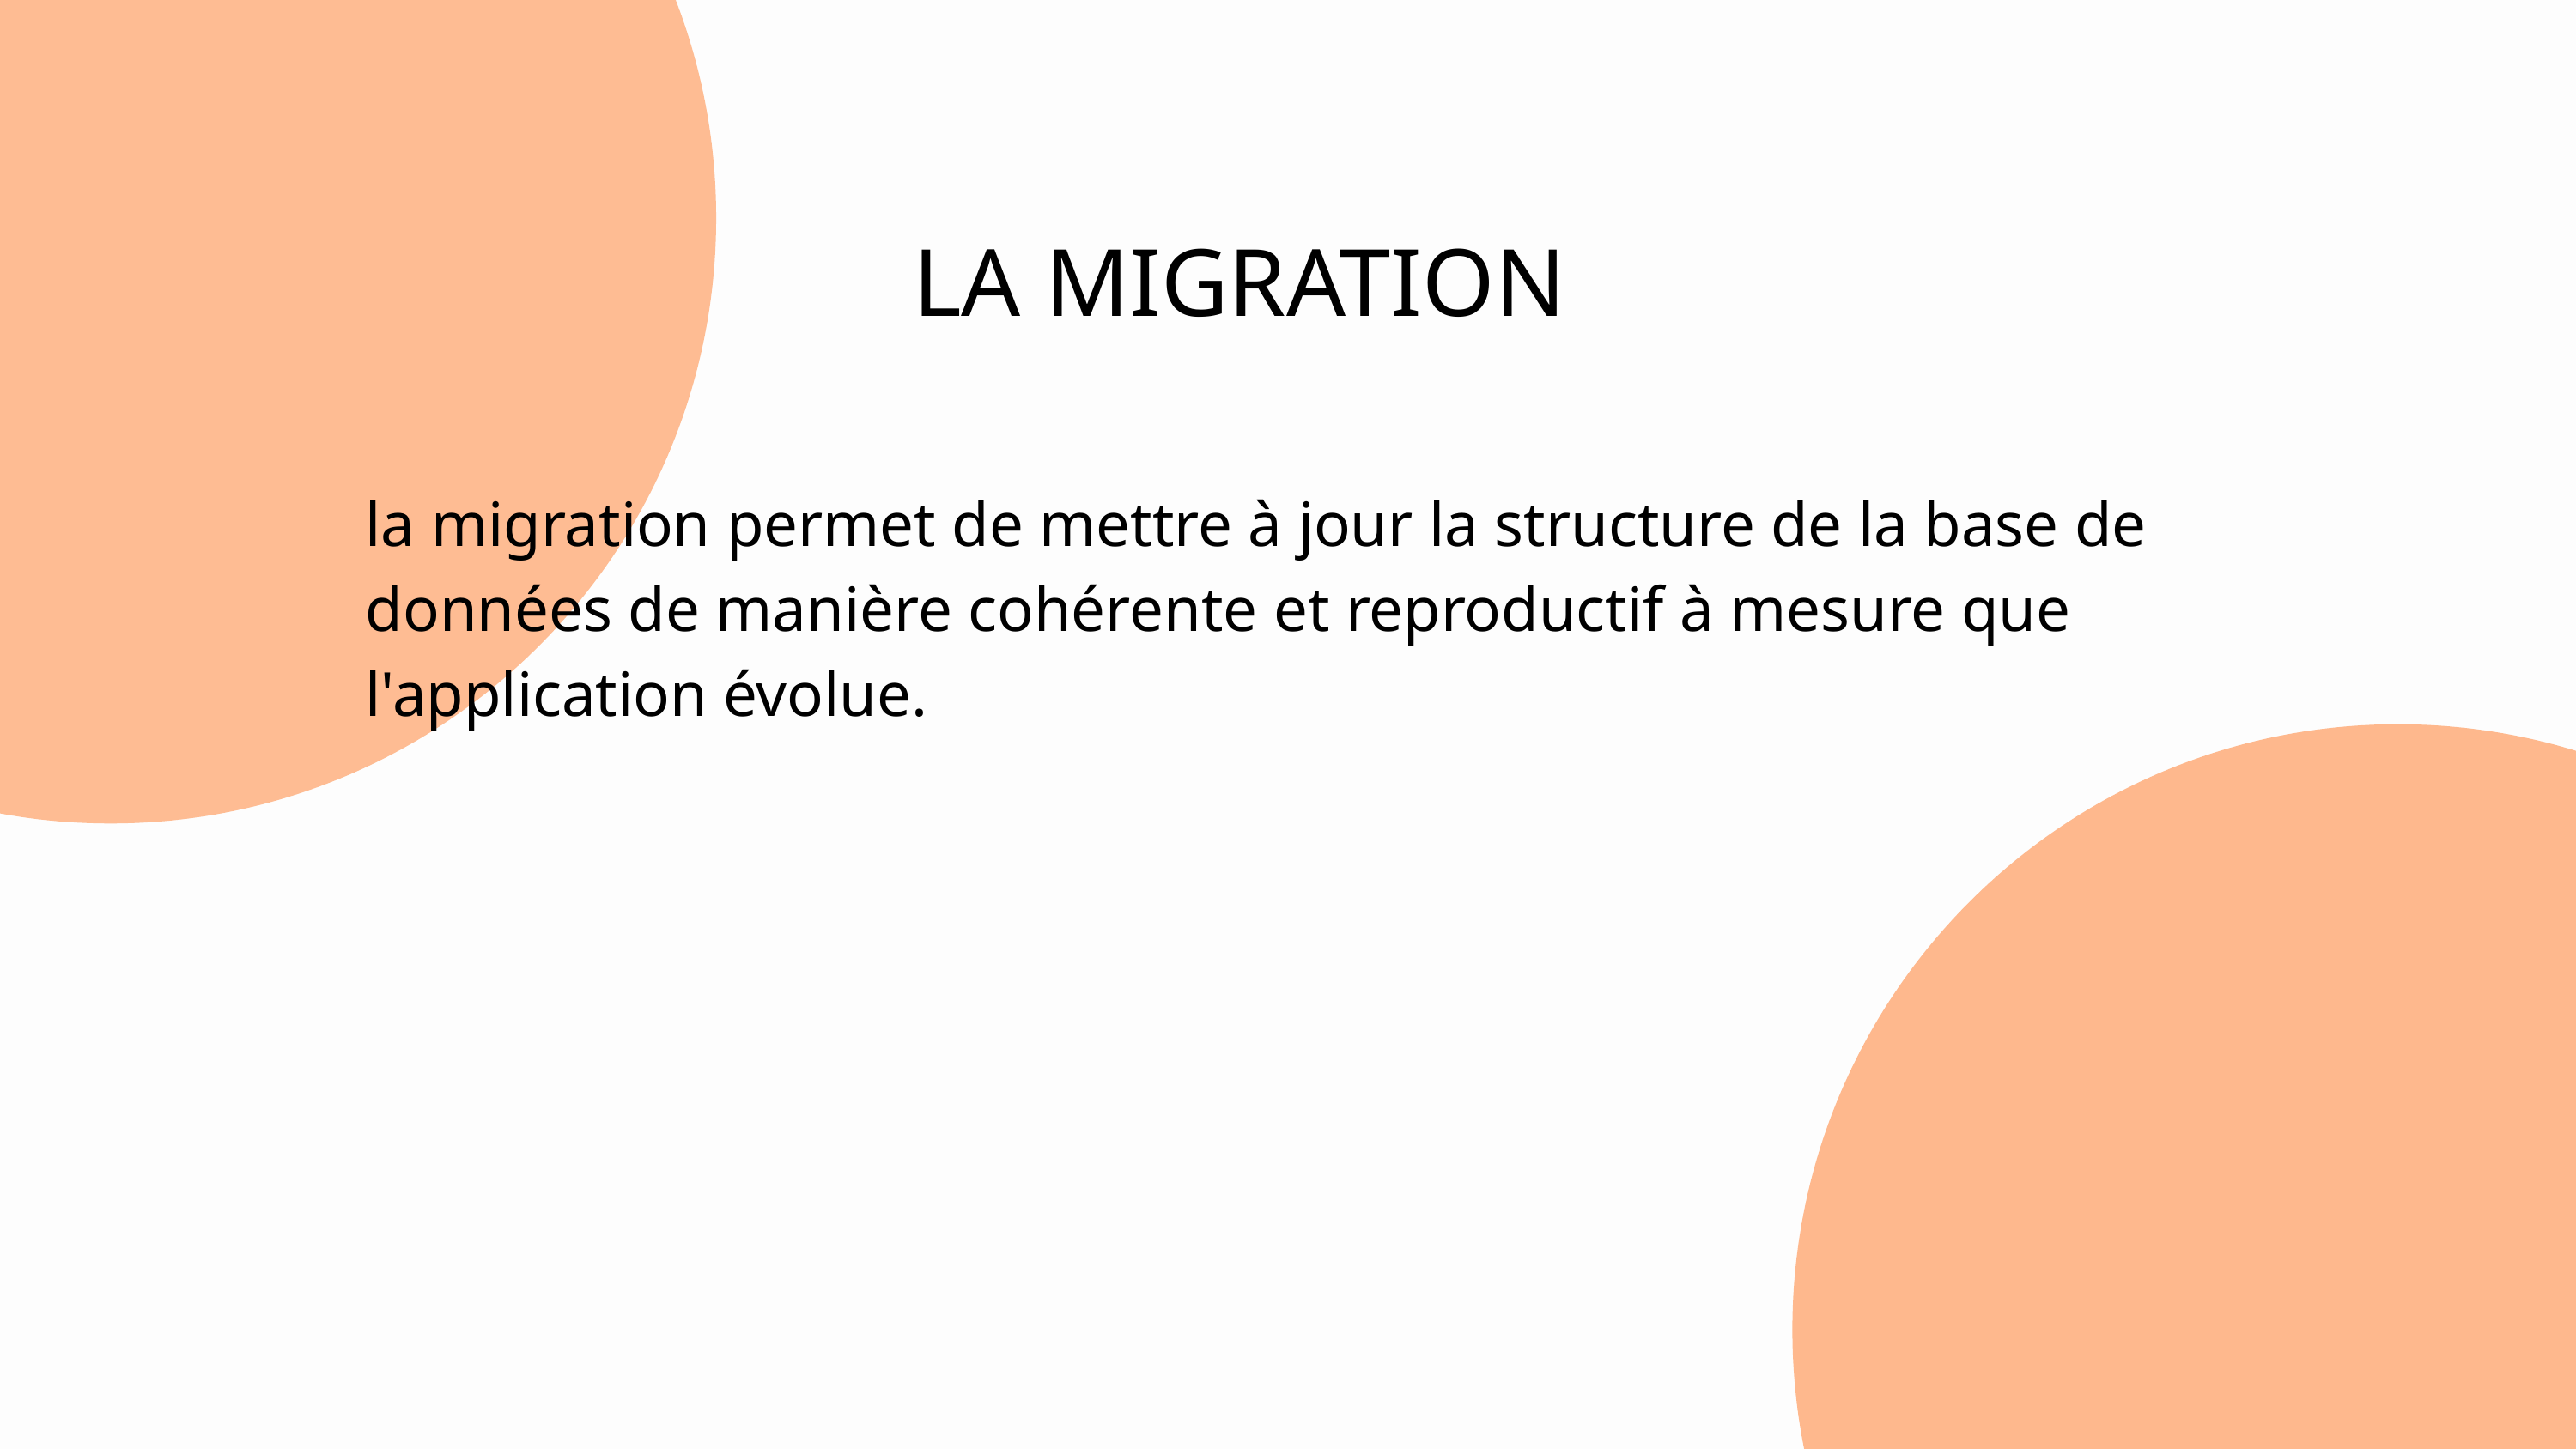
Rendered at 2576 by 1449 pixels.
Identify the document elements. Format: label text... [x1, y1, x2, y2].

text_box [1792, 724, 2576, 1449]
text_box LA MIGRATION [897, 204, 1582, 336]
text_box la migration permet de mettre à jour la structure de la base de données de manière cohérente et reproductif à mesure que l'application évolue. [721, 473, 2211, 730]
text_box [0, 0, 717, 824]
